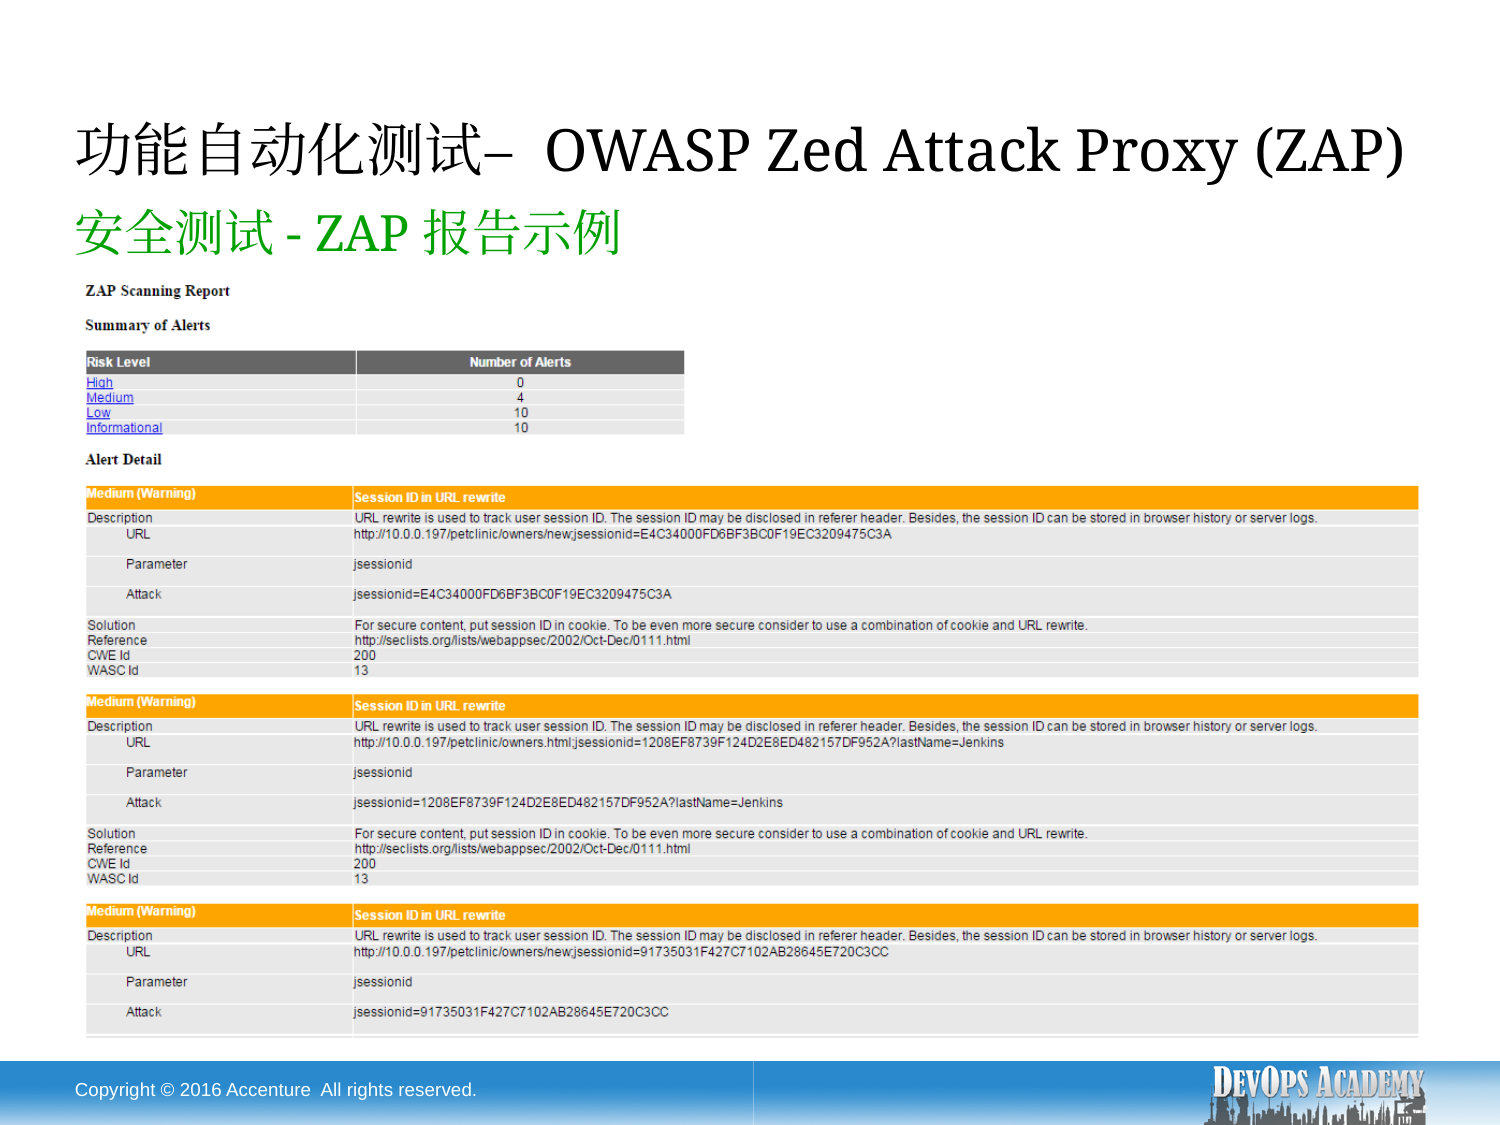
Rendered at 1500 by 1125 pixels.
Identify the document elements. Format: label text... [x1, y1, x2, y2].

picture [0, 1061, 1500, 1125]
list 安全测试- ZAP报告示例 [74, 193, 1426, 259]
picture [81, 283, 1426, 1038]
title 功能自动化测试– OWASP Zed Attack Proxy (ZAP) [74, 19, 1426, 184]
footer Copyright © 2016 Accenture All rights reserved. [74, 1078, 666, 1100]
